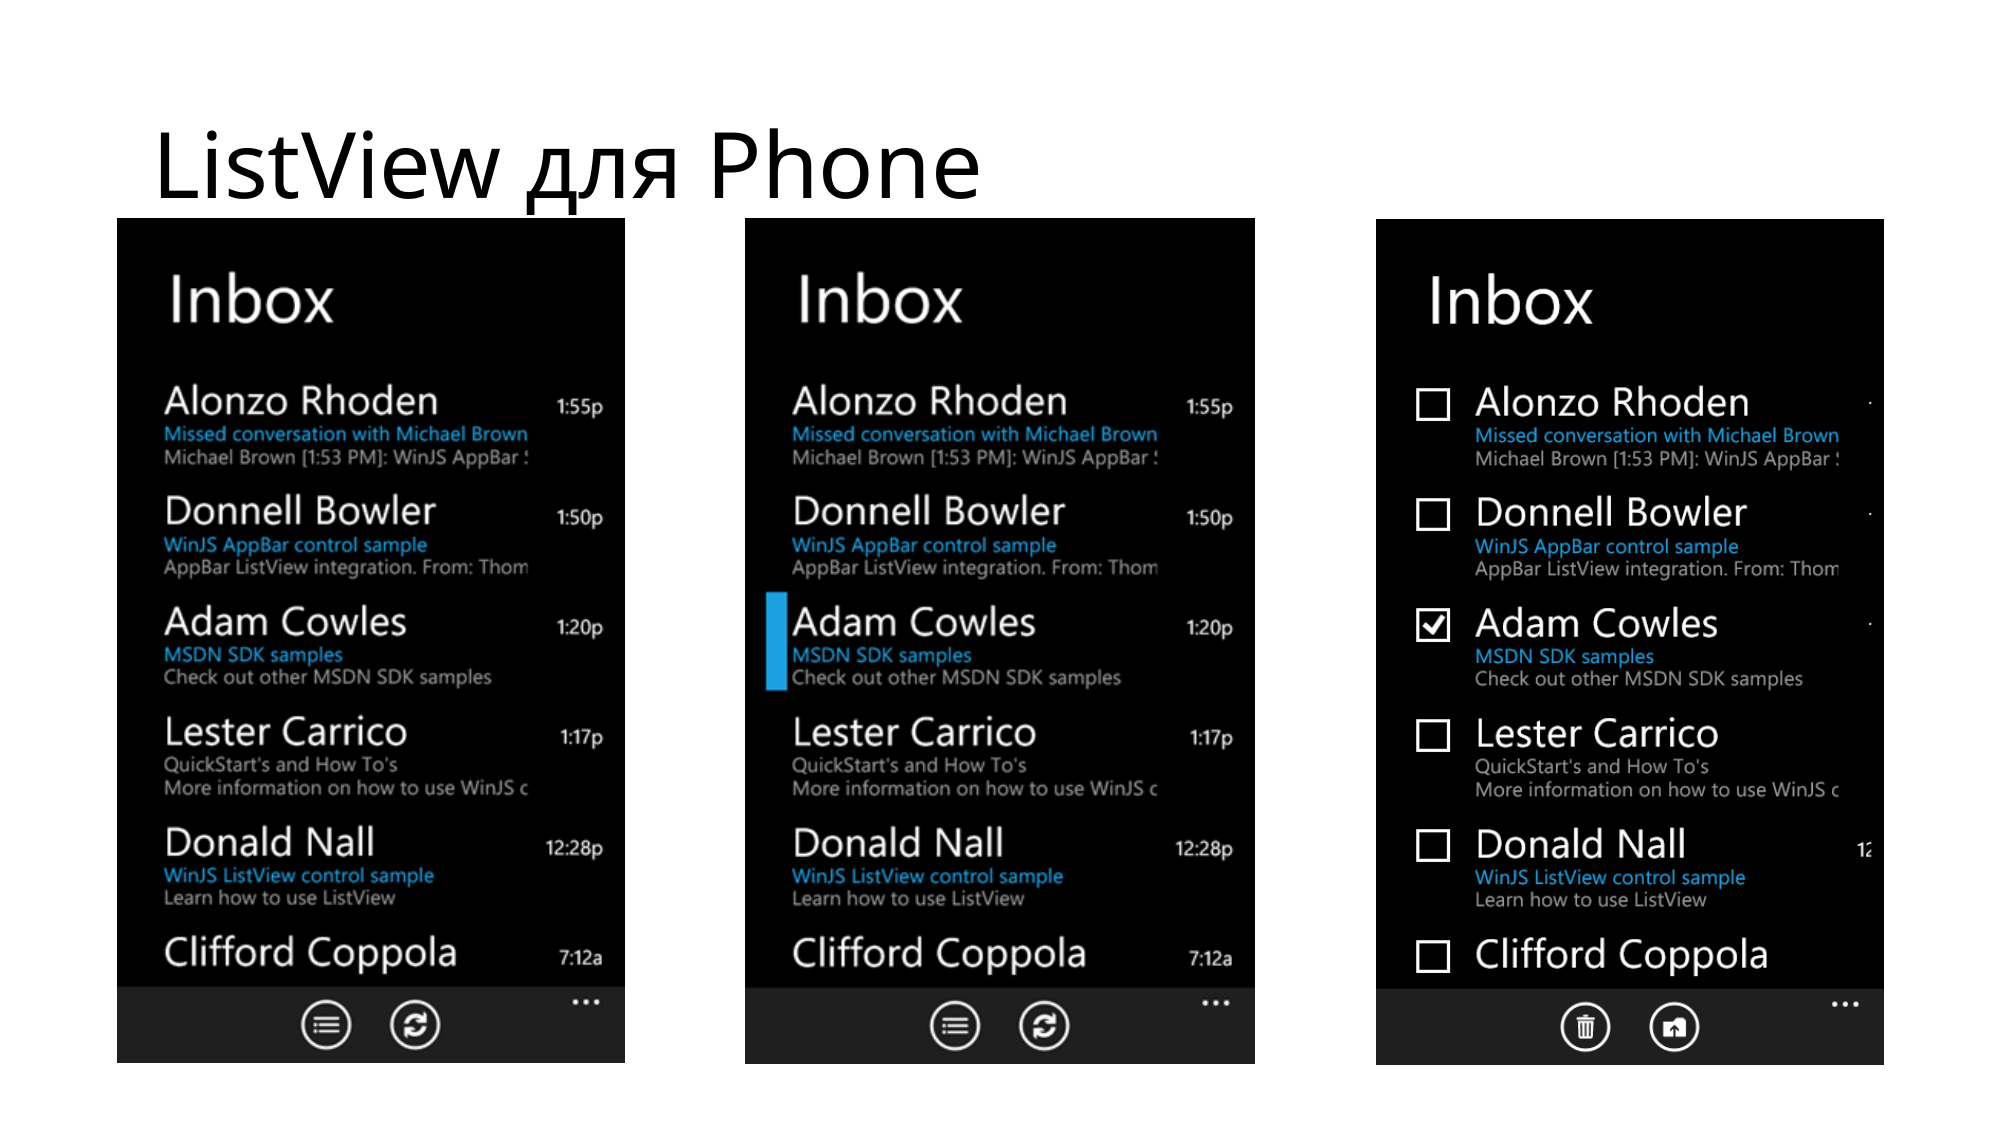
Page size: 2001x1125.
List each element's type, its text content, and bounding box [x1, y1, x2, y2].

picture [745, 218, 1255, 1064]
picture [117, 218, 625, 1063]
picture [1376, 219, 1884, 1065]
title ListView для Phone [137, 59, 1863, 278]
